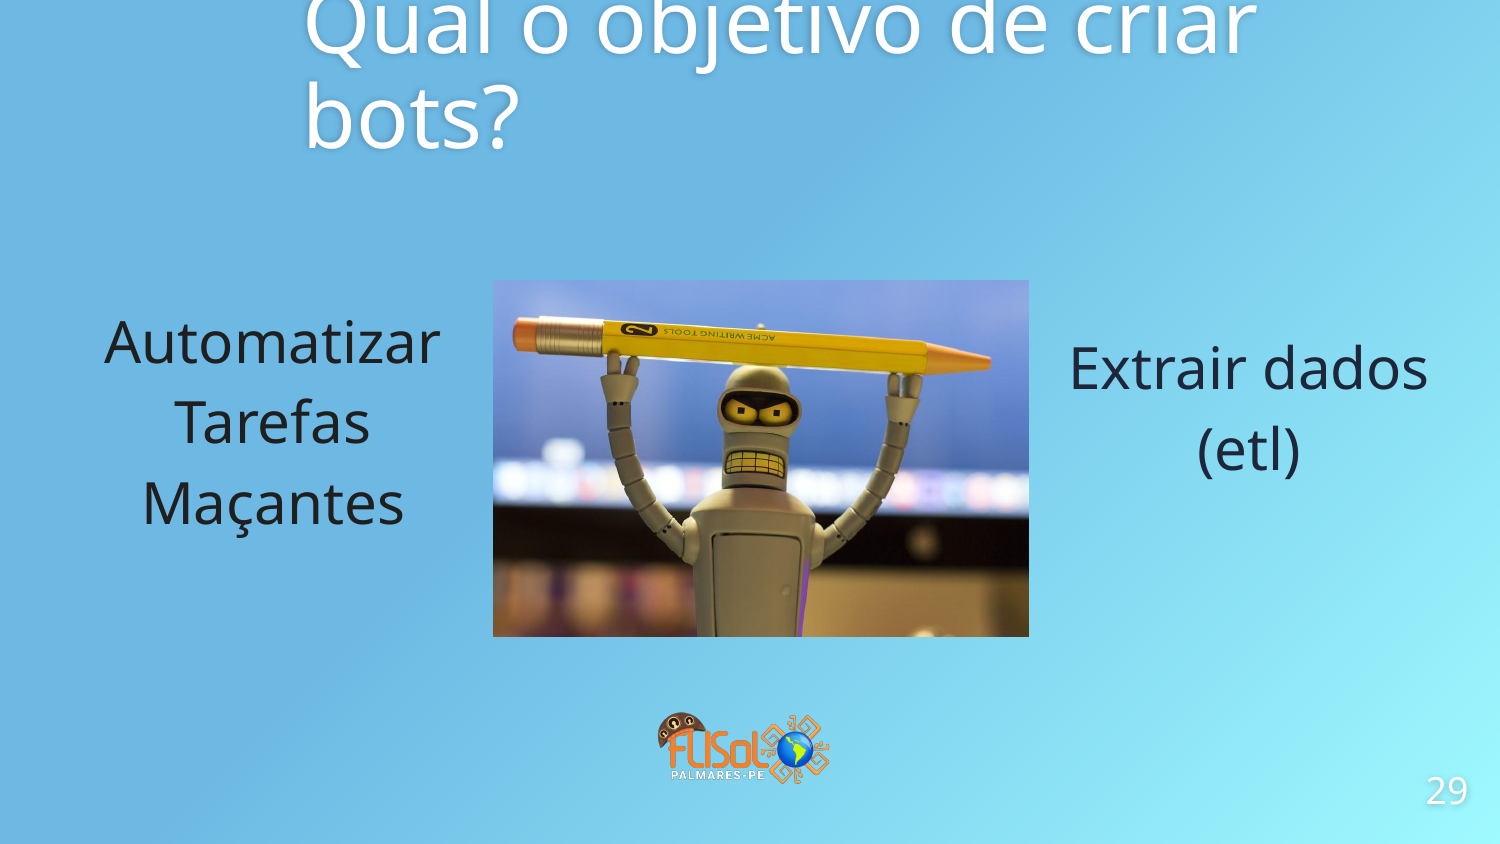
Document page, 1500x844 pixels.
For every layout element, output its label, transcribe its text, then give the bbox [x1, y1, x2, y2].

title Qual o objetivo de criar bots? [302, 46, 1268, 168]
slide_number ‹#› [1378, 761, 1469, 814]
list Automatizar Tarefas Maçantes [41, 294, 487, 497]
list Extrair dados (etl) [1033, 320, 1481, 523]
picture [492, 279, 1029, 844]
